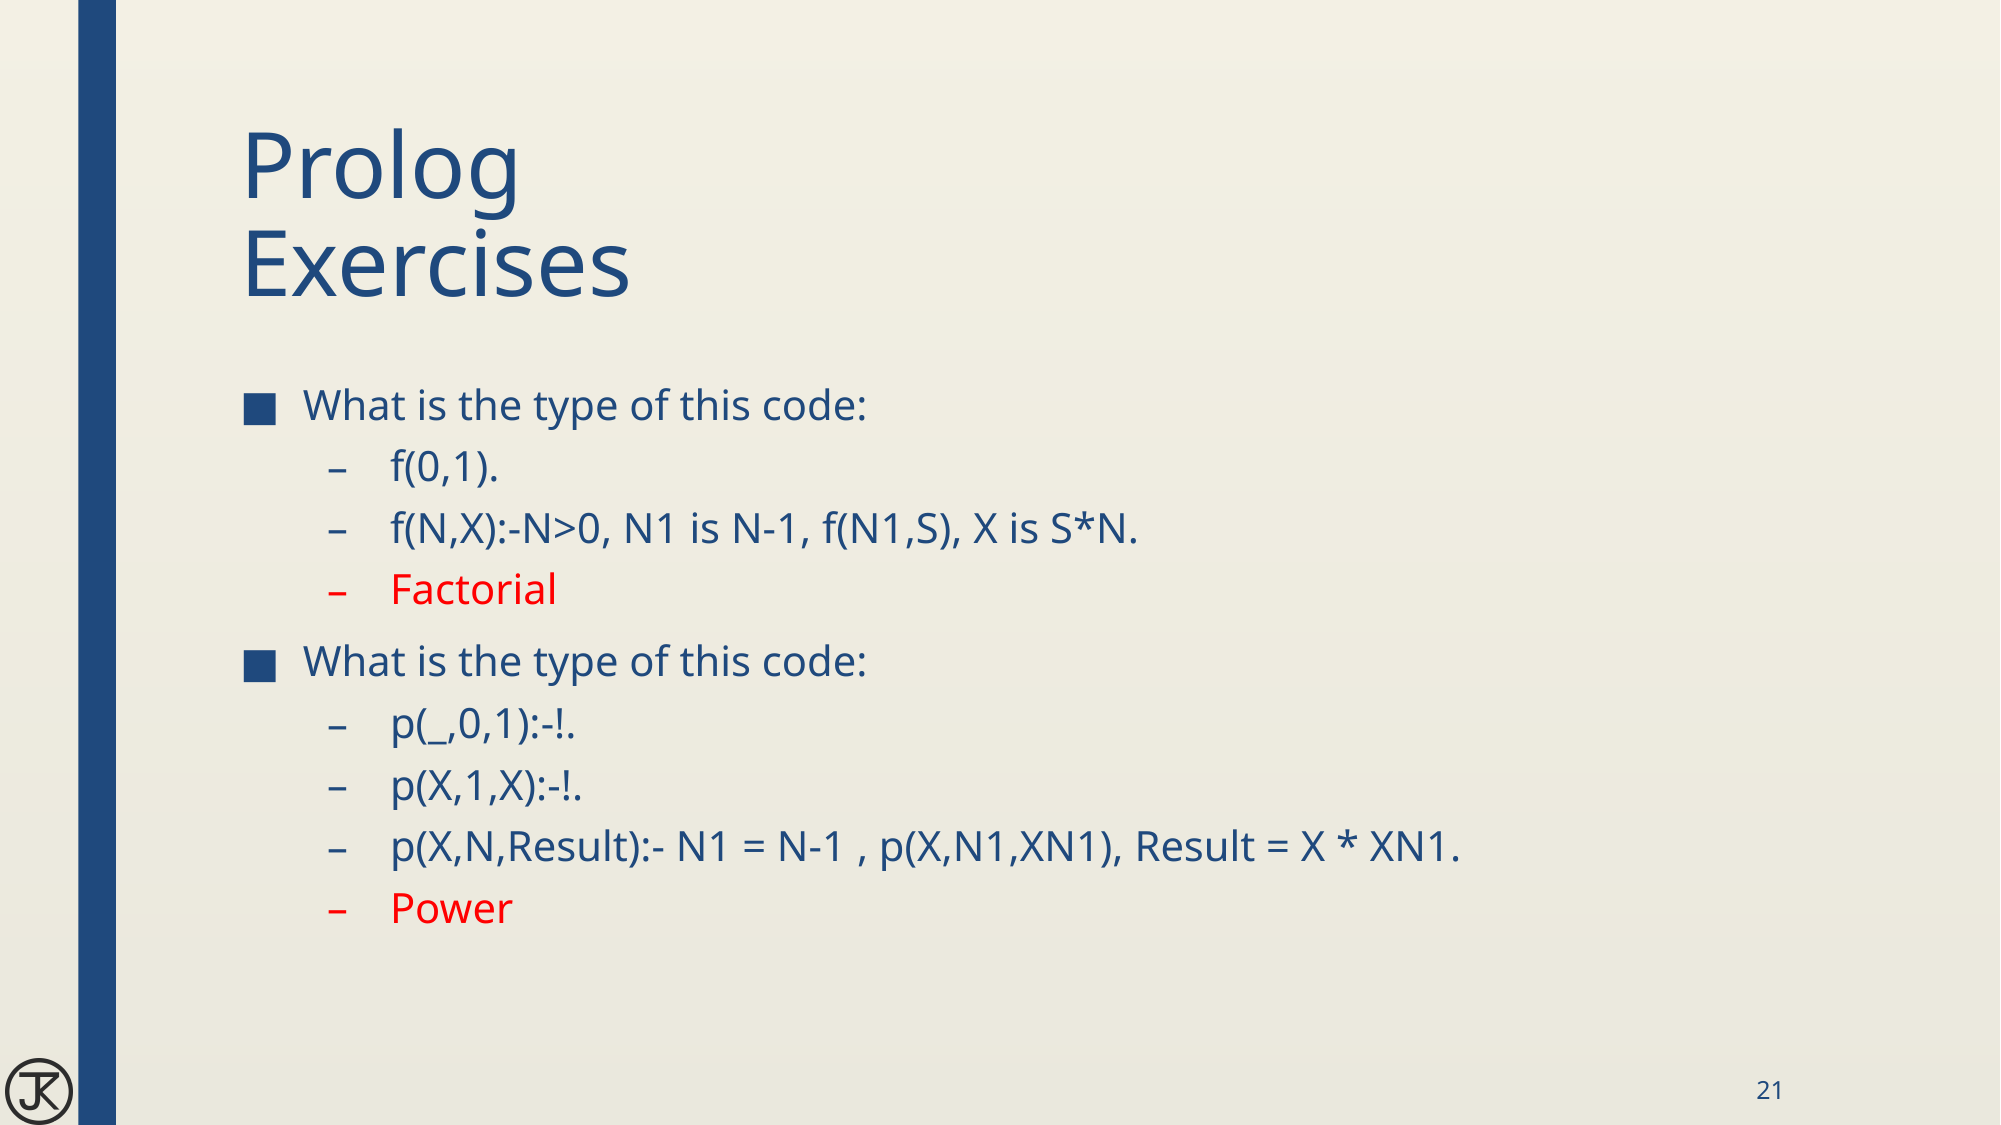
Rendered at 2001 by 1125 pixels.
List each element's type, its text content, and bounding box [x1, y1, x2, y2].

title Prolog Exercises [225, 112, 1800, 357]
list What is the type of this code: f(0,1). f(N,X):-N>0, N1 is N-1, f(N1,S), X is S*N. Factorial What is the type of this code: p(_,0,1):-!. p(X,1,X):-!. p(X,N,Result):- N1 = N-1 , p(X,N1,XN1), Result = X * XN1. Power [225, 375, 1800, 1030]
picture [5, 1058, 73, 1125]
slide_number 21 [1553, 1058, 1800, 1125]
